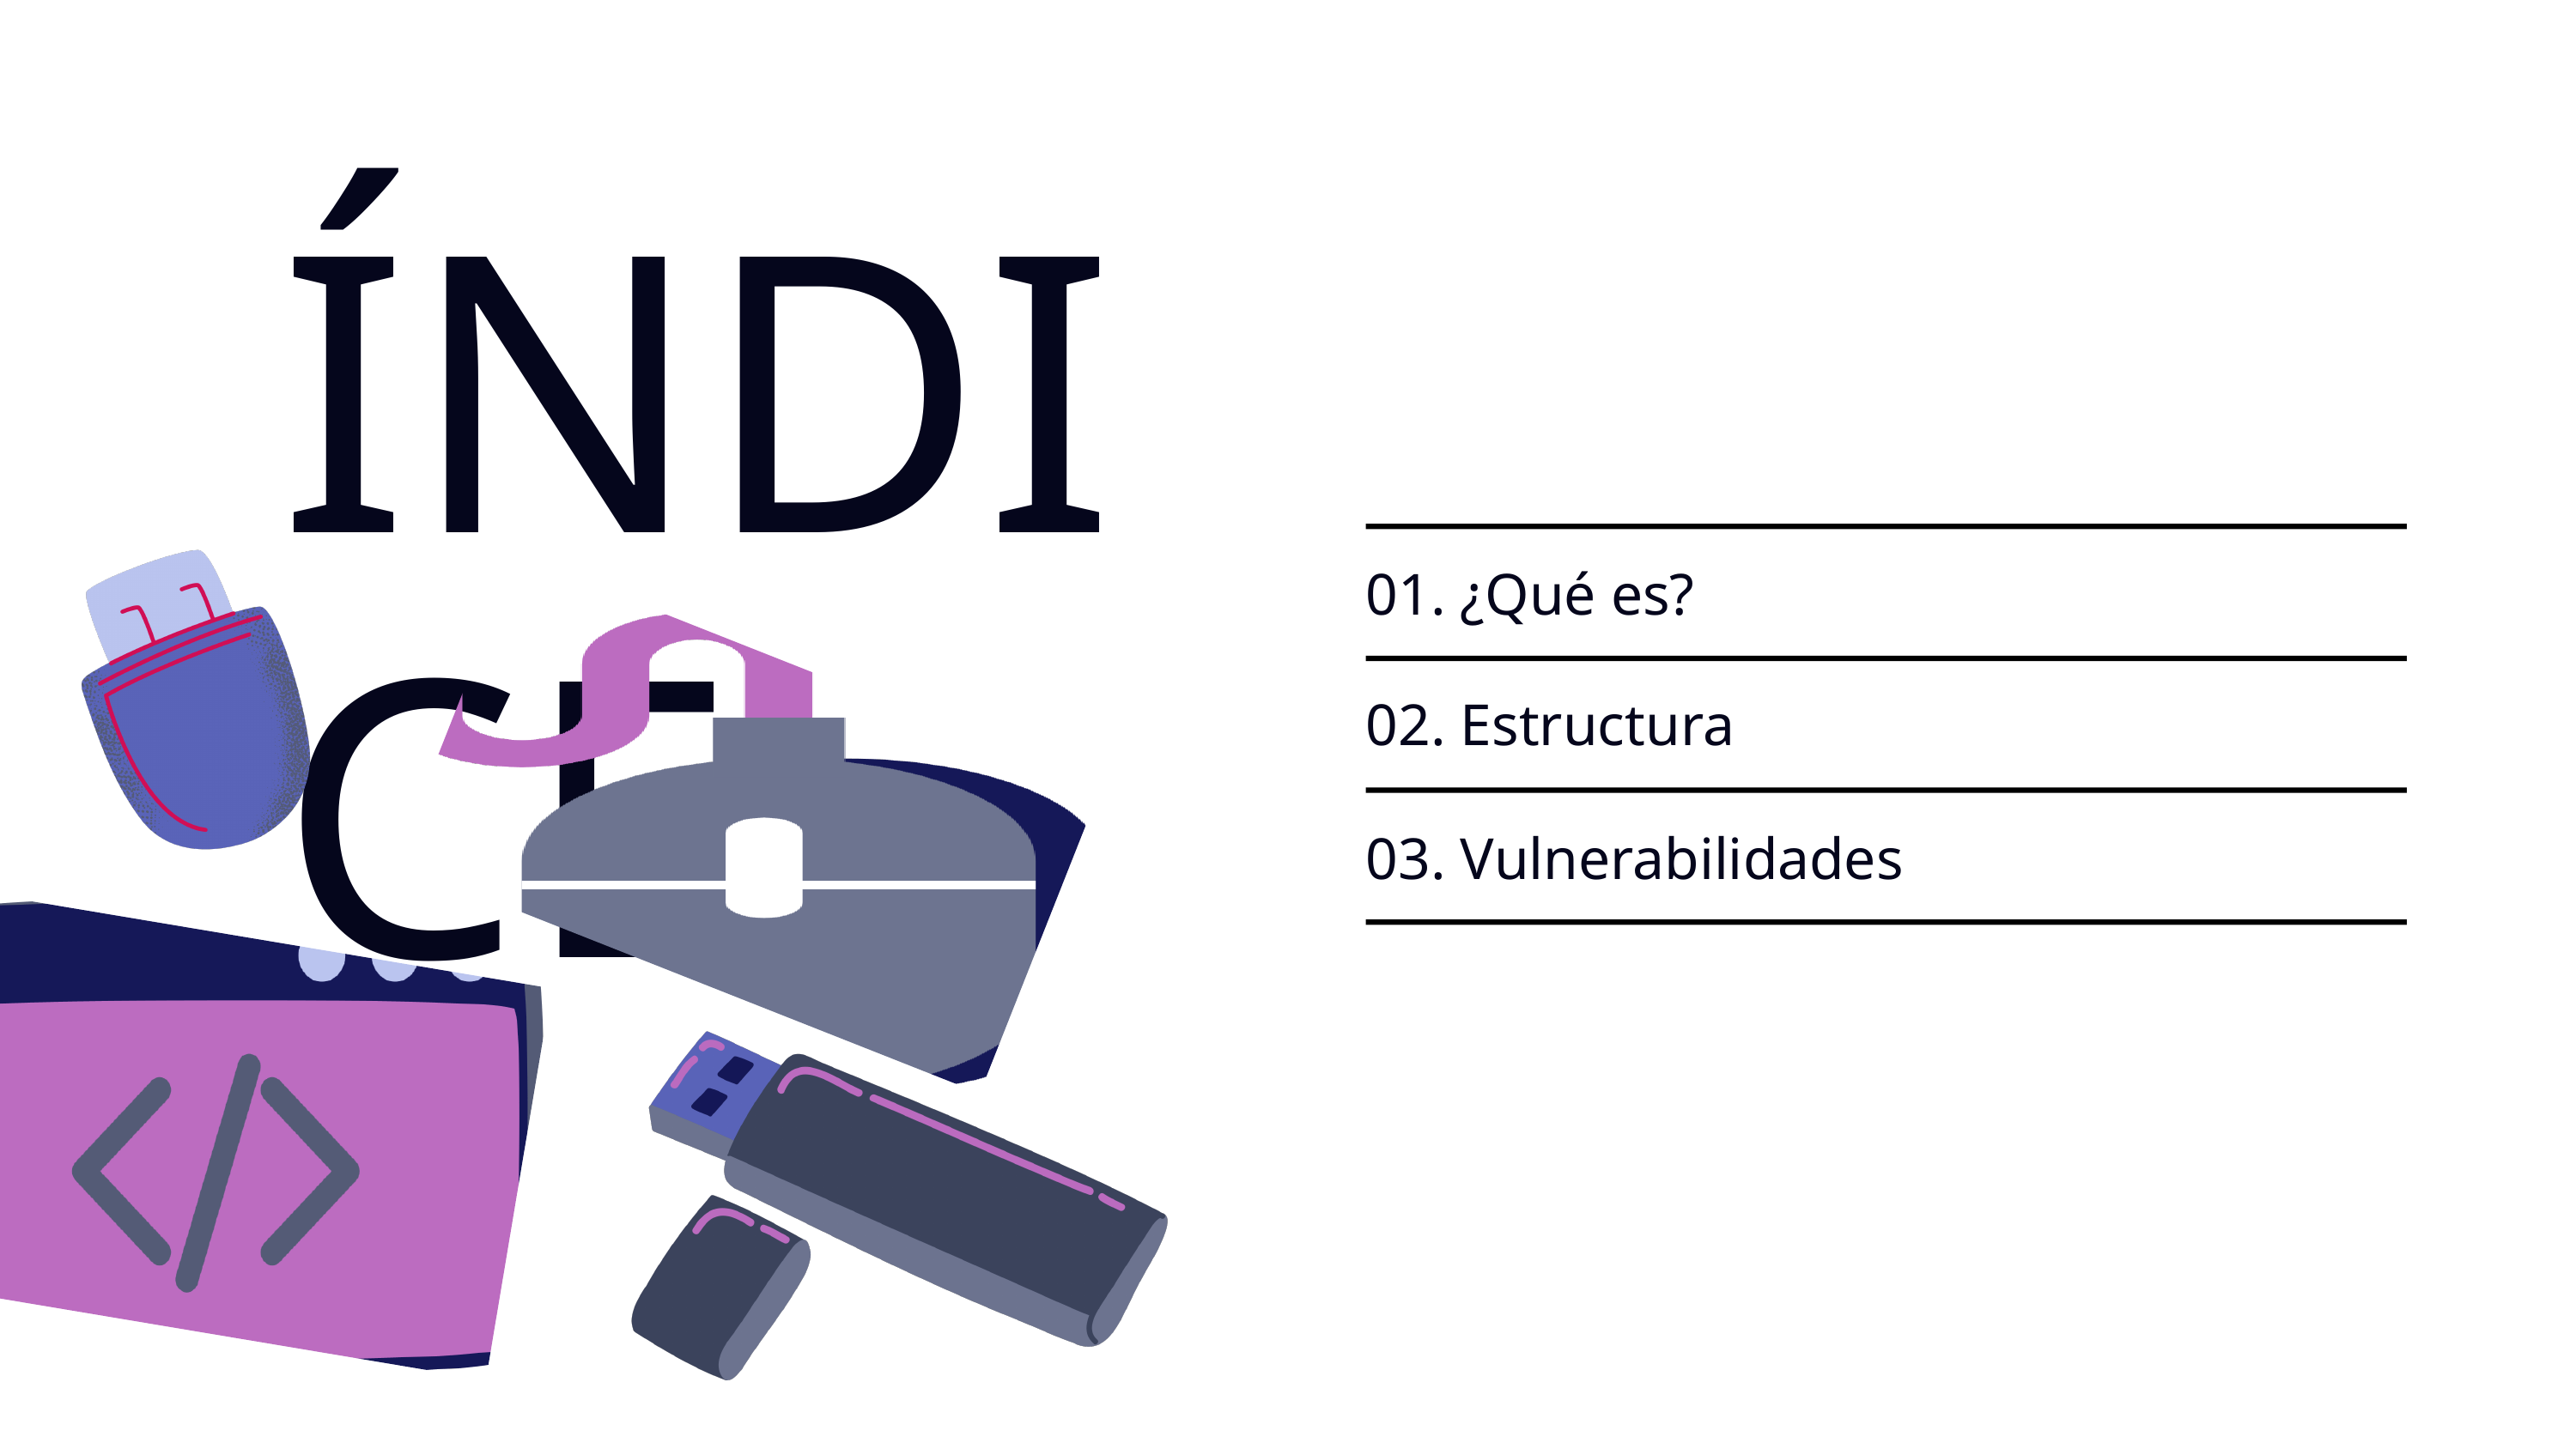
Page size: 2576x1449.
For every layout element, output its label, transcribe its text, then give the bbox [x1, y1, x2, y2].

text_box 01. ¿Qué es? [1365, 546, 2453, 627]
text_box [395, 555, 1102, 1031]
text_box 02. Estructura [1365, 677, 2453, 757]
text_box [79, 549, 318, 871]
text_box ÍNDICE [278, 185, 1288, 1034]
text_box 03. Vulnerabilidades [1365, 811, 2453, 891]
text_box [0, 895, 552, 1380]
text_box [631, 1031, 1168, 1380]
